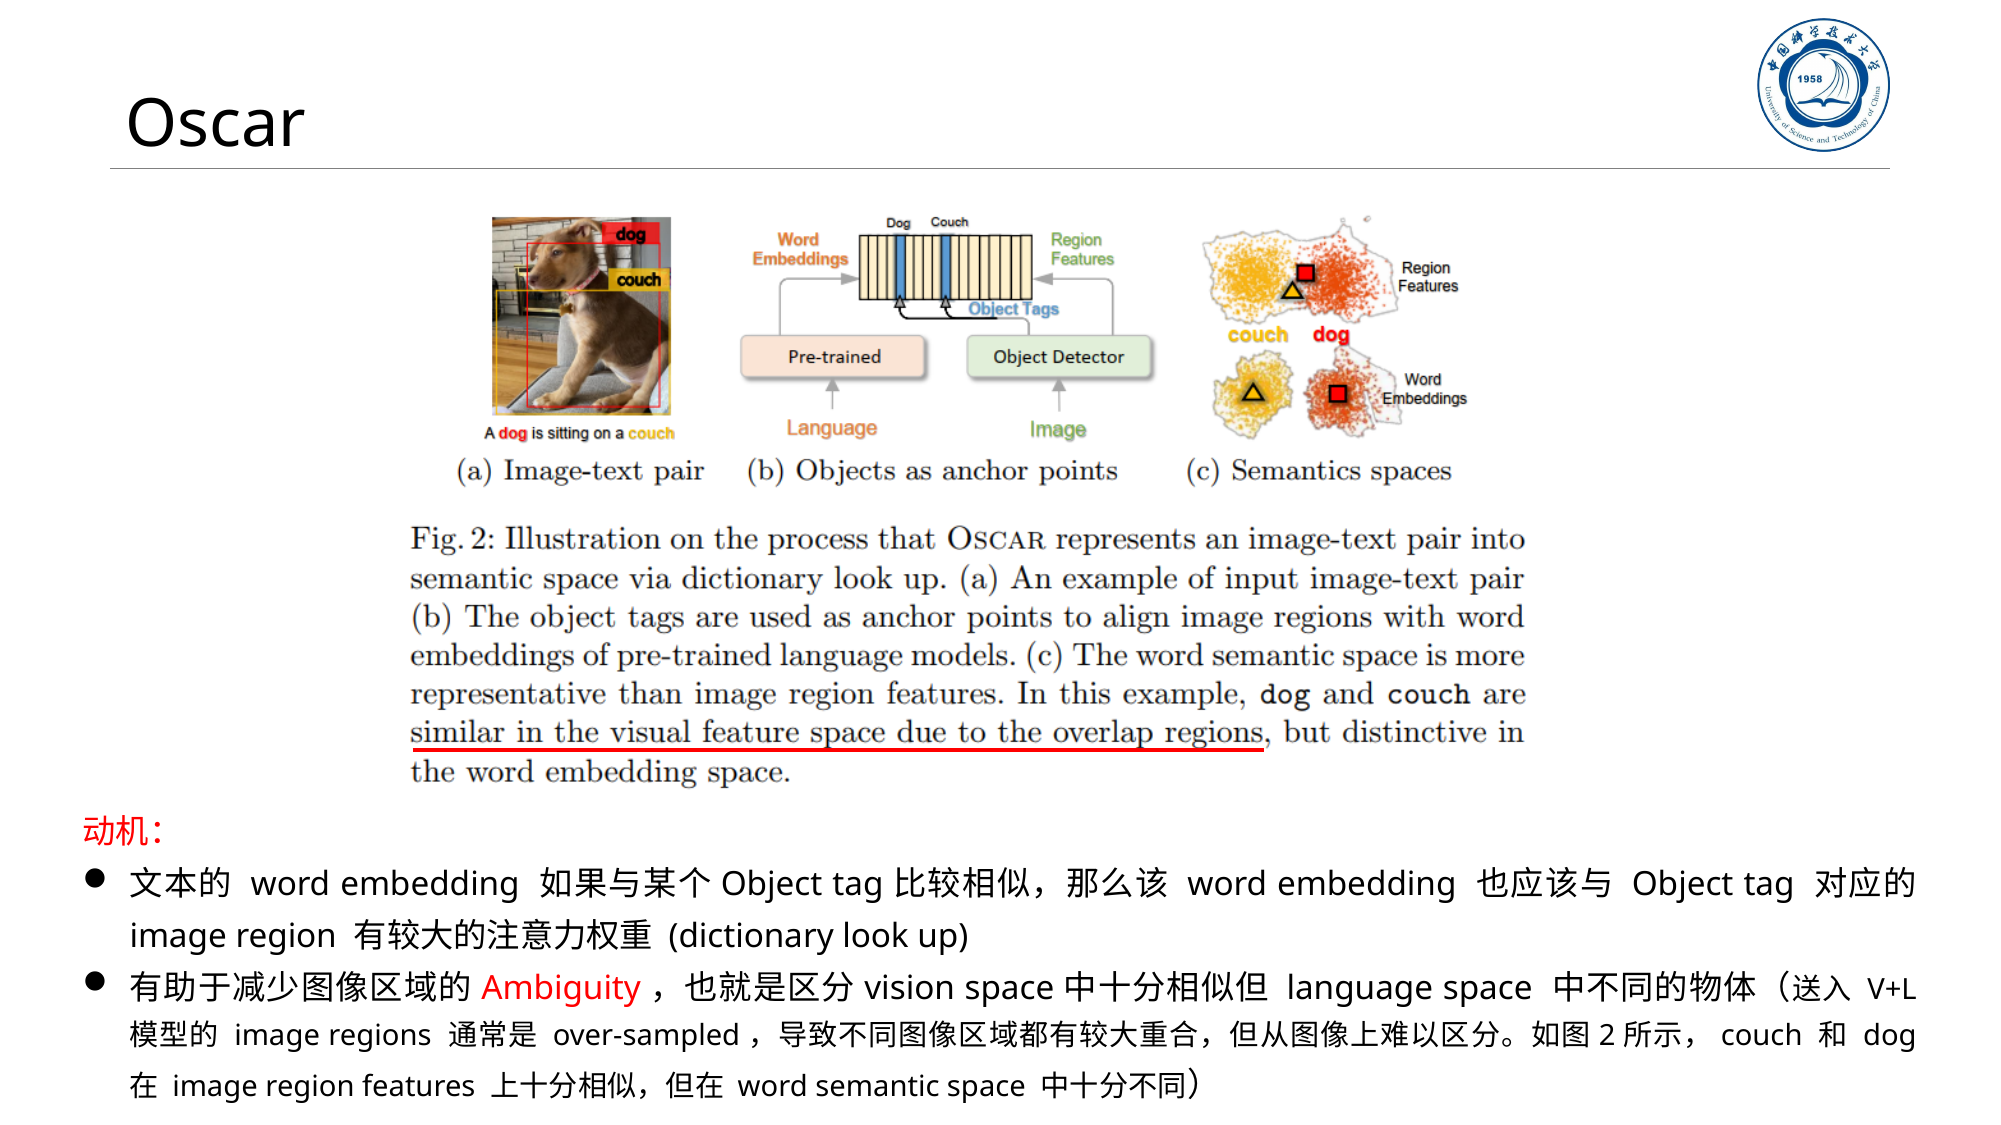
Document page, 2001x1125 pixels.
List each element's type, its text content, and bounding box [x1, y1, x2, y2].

text_box 动机： 文本的 word embedding 如果与某个Object tag比较相似，那么该 word embedding 也应该与 Object tag 对应的 image region 有较大的注意力权重 (dictionary look up) 有助于减少图像区域的Ambiguity，也就是区分vision space中十分相似但 language space 中不同的物体（送入 V+L 模型的 image regions 通常是 over-sampled，导致不同图像区域都有较大重合，但从图像上难以区分。如图2所示，couch 和 dog 在 image region features 上十分相似，但在 word semantic space 中十分不同） [68, 791, 1932, 1111]
title Oscar [109, 0, 1890, 169]
picture [1756, 17, 1890, 152]
picture [399, 198, 1545, 792]
